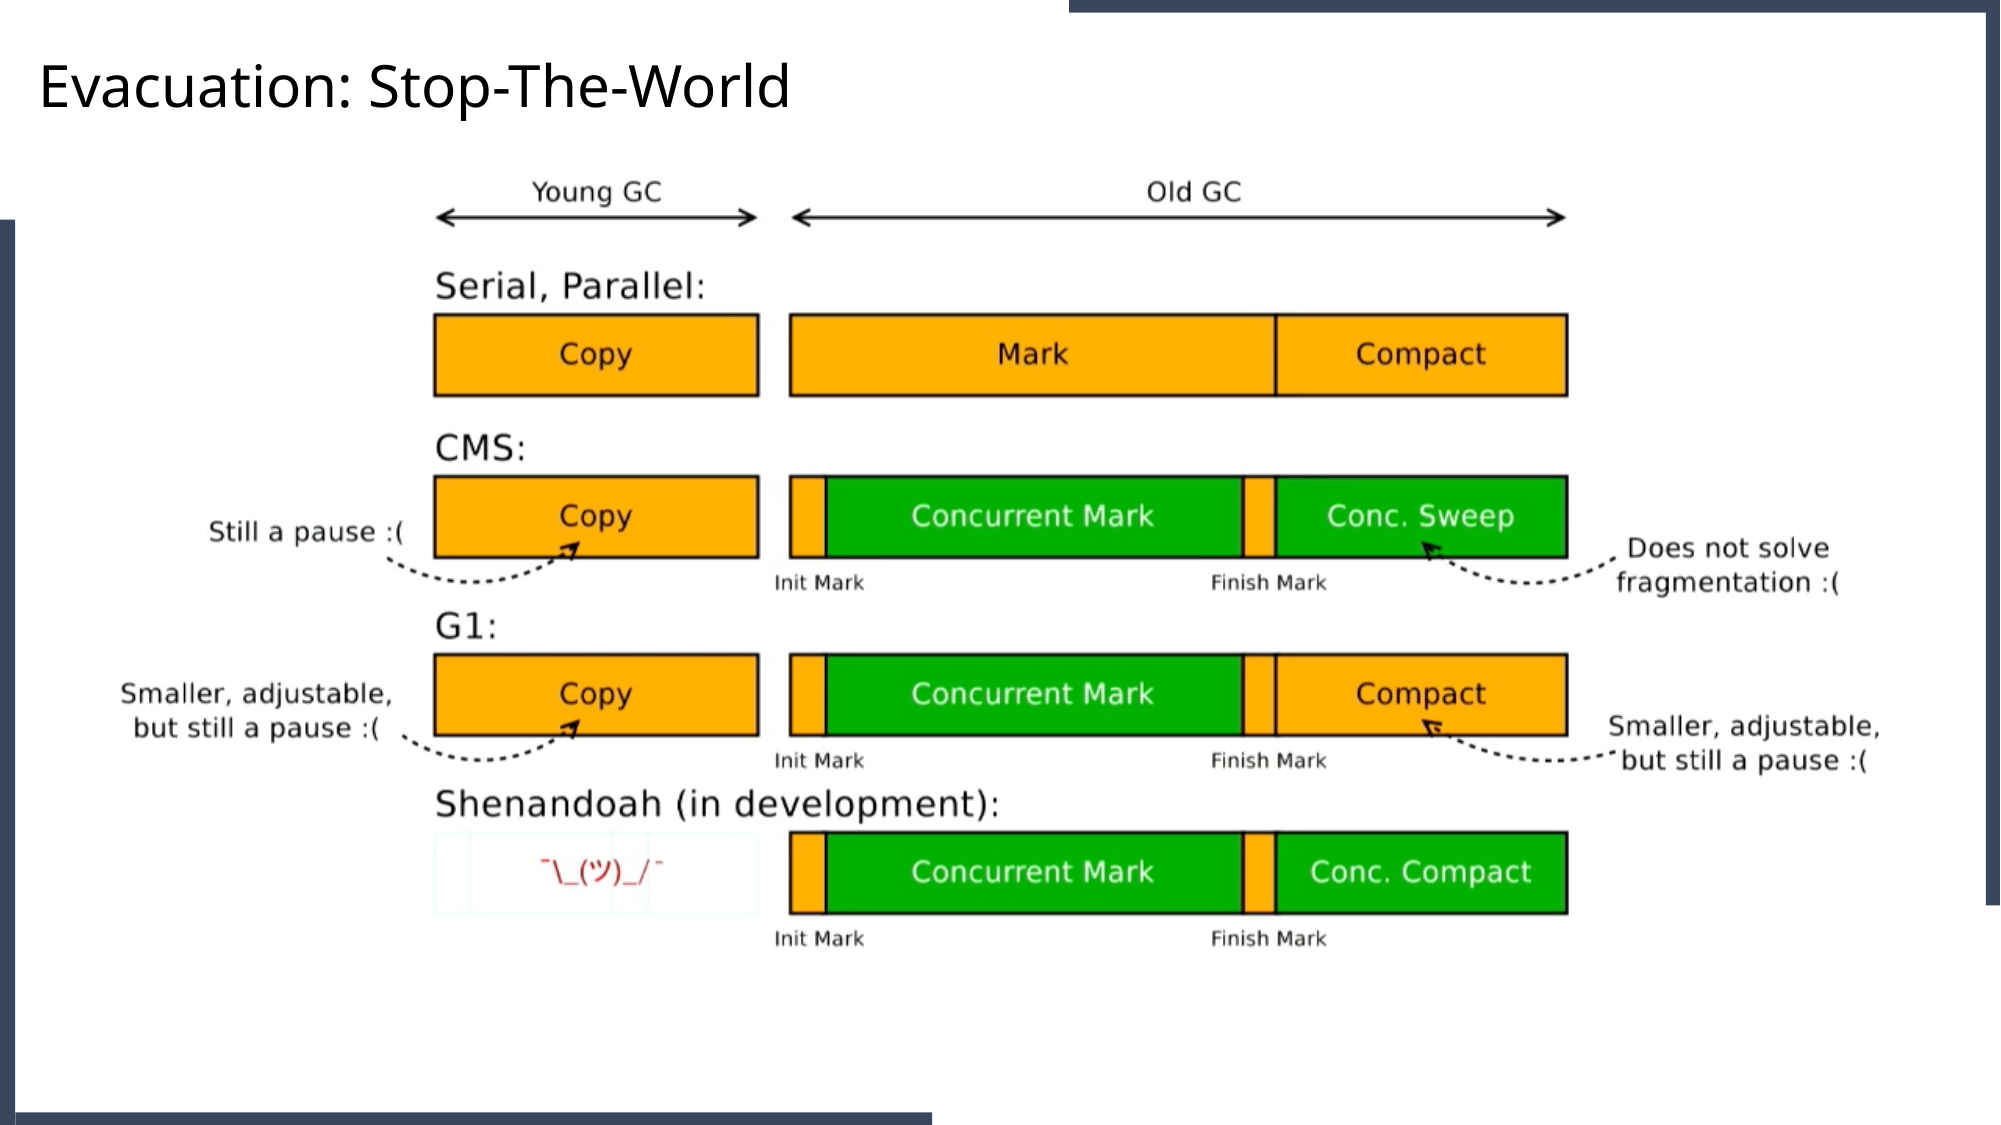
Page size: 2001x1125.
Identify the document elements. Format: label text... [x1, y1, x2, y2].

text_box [0, 219, 933, 1125]
text_box Evacuation: Stop-The-World [24, 42, 1068, 127]
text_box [1068, 0, 2000, 906]
picture [98, 142, 1902, 983]
